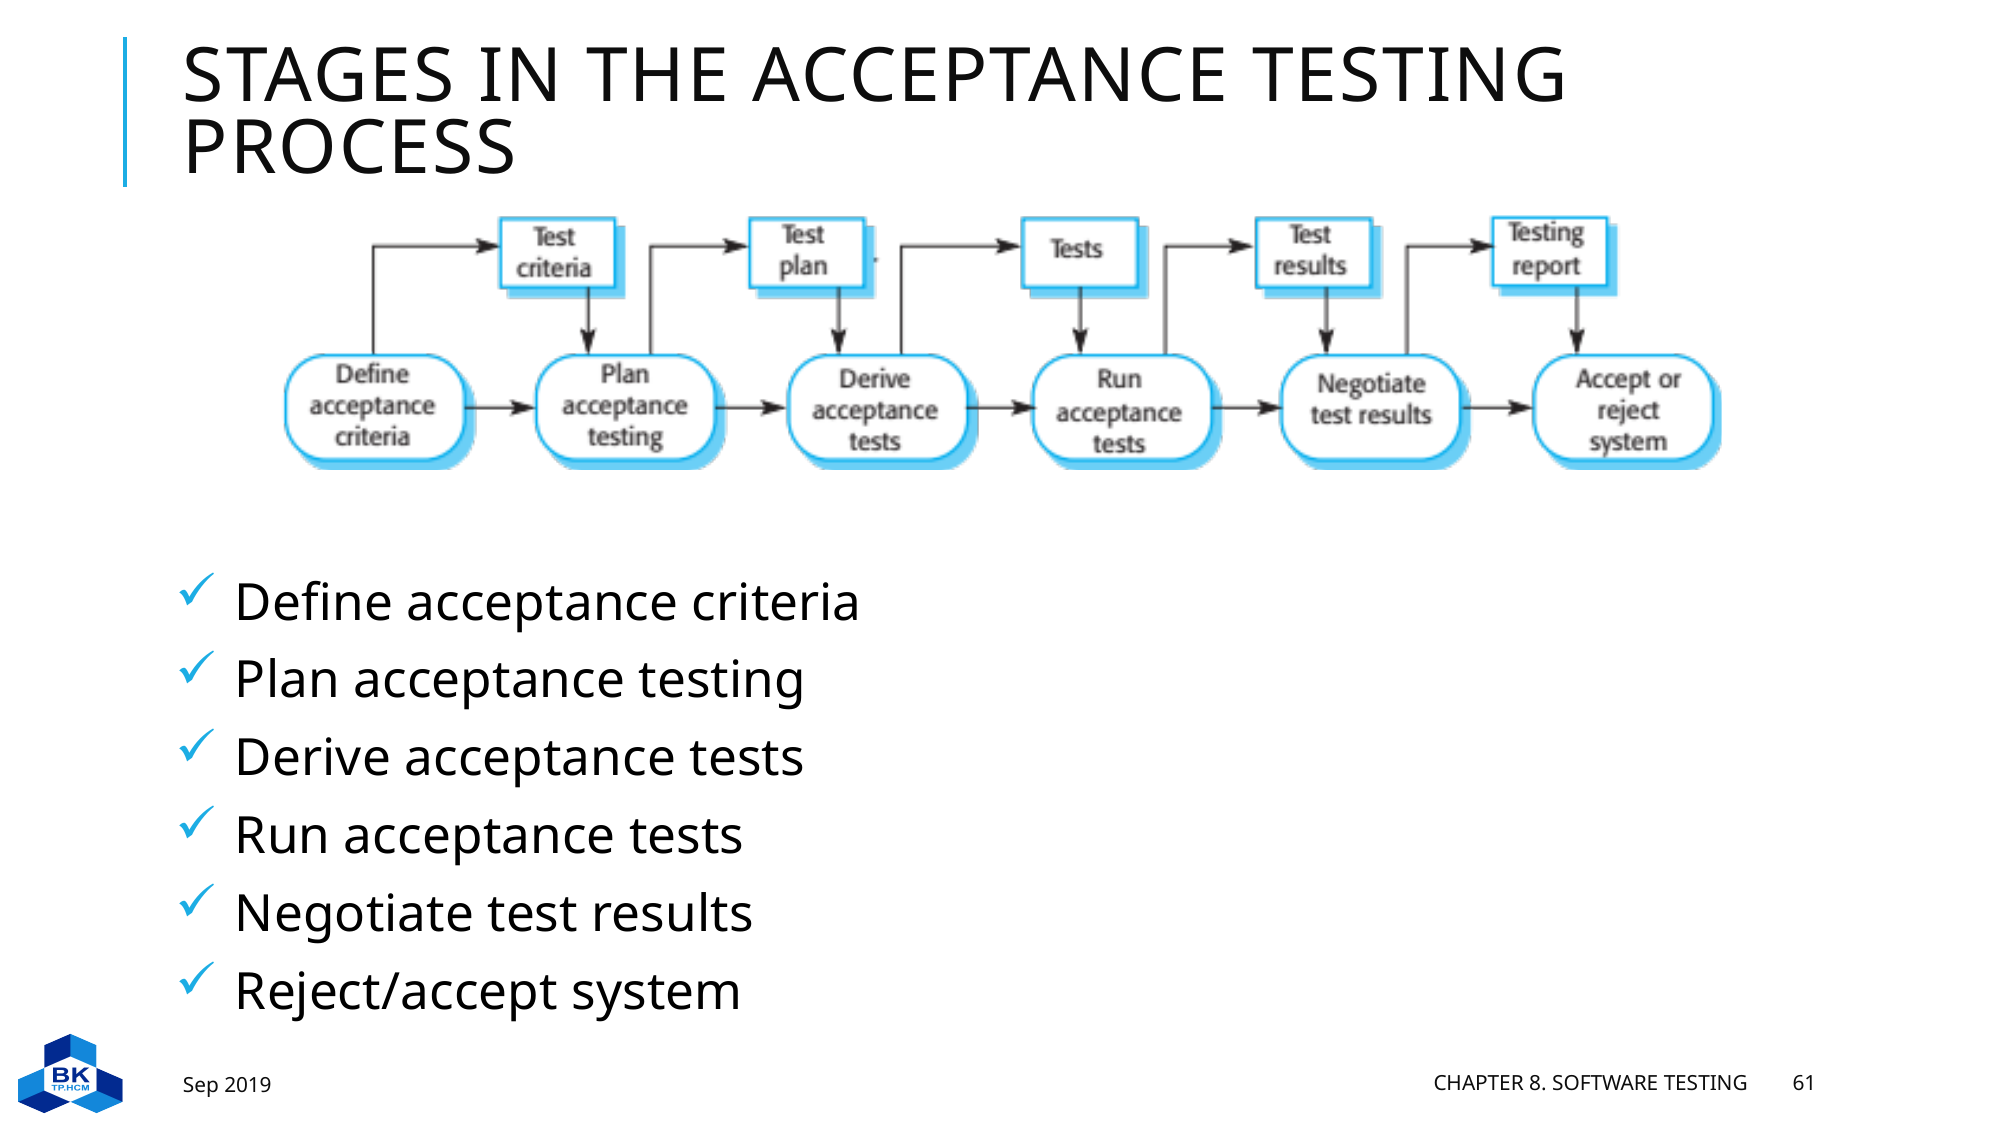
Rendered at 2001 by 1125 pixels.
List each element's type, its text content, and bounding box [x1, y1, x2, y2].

title Stages in the acceptance testing process [168, 15, 1938, 216]
picture [0, 1027, 143, 1125]
list Define acceptance criteria Plan acceptance testing Derive acceptance tests Run acceptance tests Negotiate test results Reject/accept system [168, 250, 1938, 1035]
slide_number 61 [1777, 1061, 1938, 1107]
footer Chapter 8. Software testing [794, 1061, 1763, 1107]
picture [278, 214, 1722, 470]
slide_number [168, 1061, 522, 1107]
